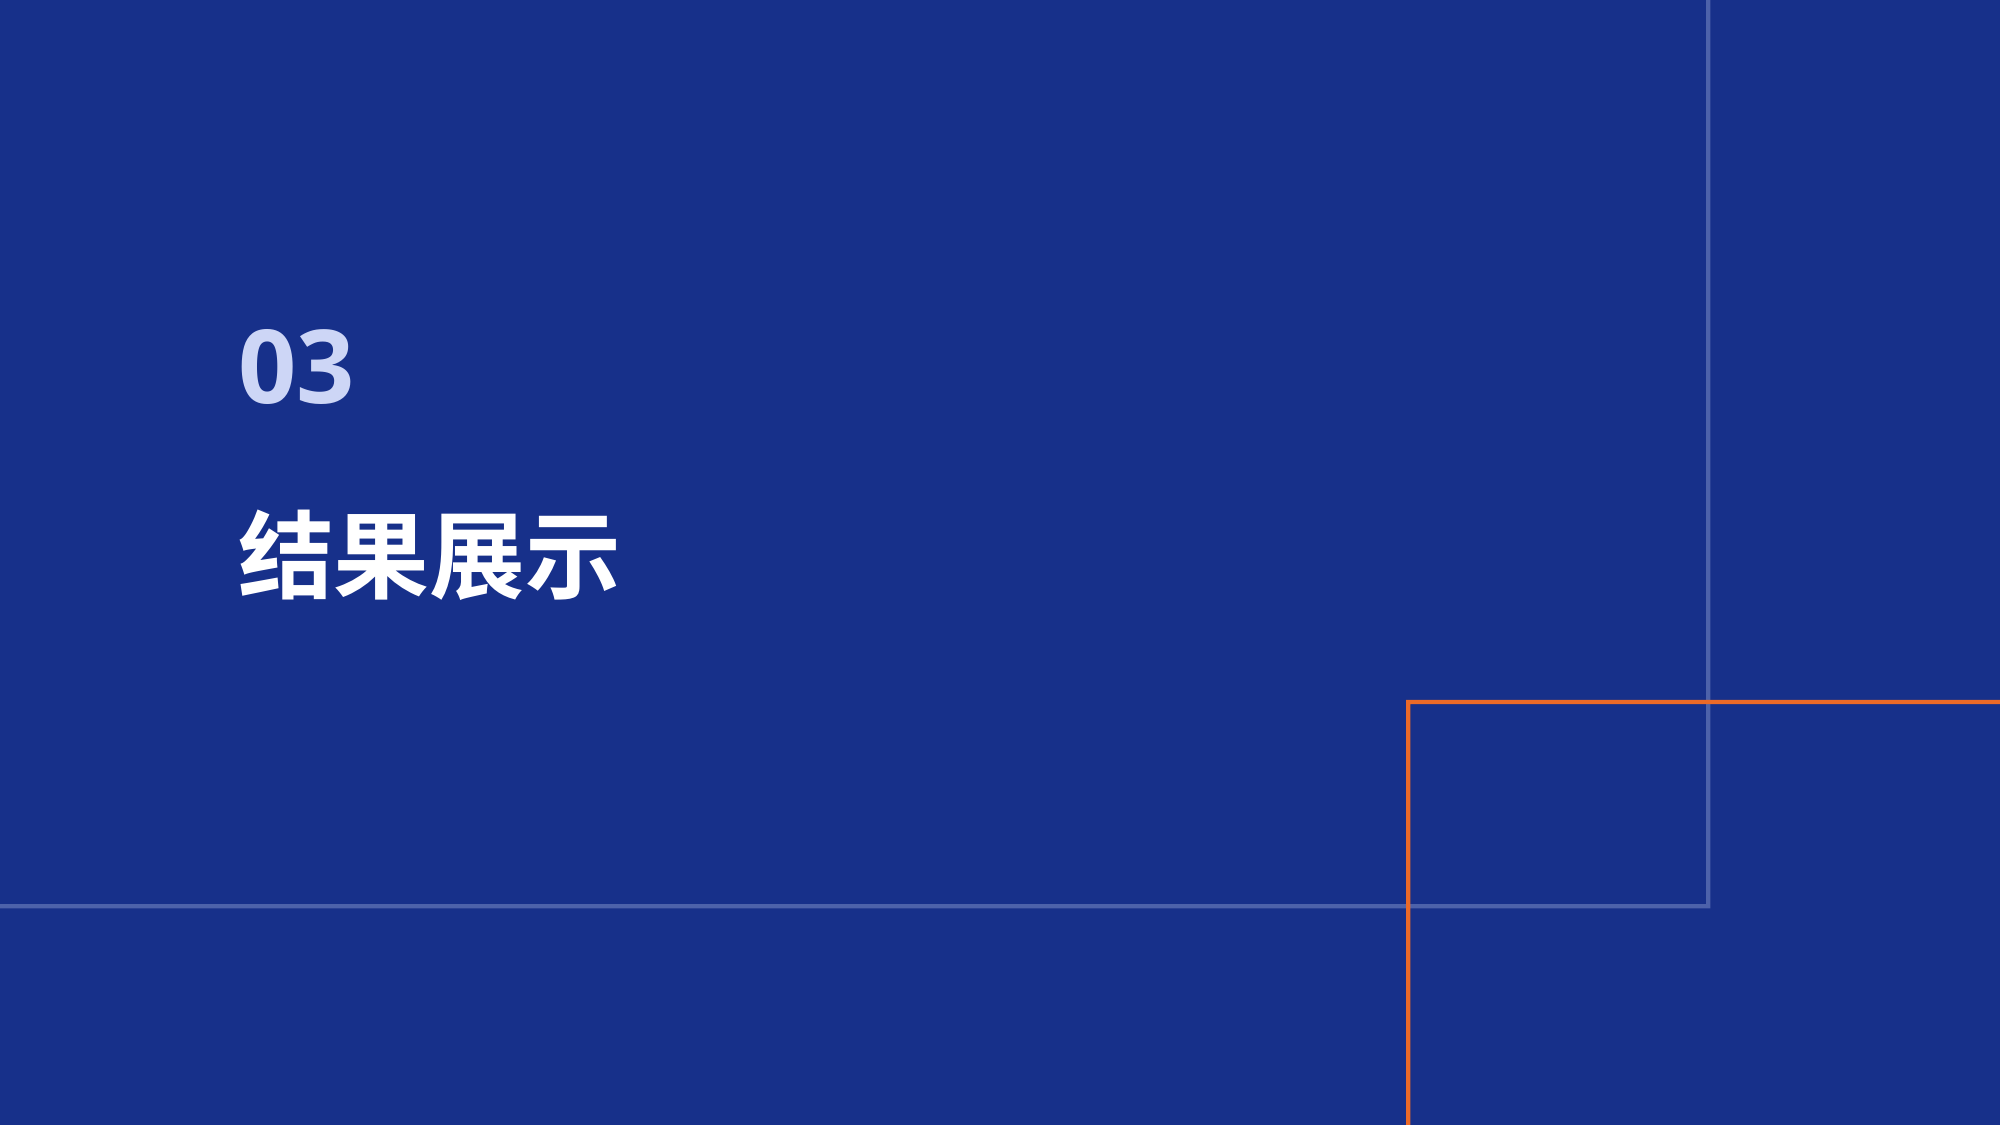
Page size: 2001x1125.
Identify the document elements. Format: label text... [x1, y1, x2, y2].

list 03 [238, 50, 1657, 424]
title 结果展示 [238, 495, 1367, 886]
